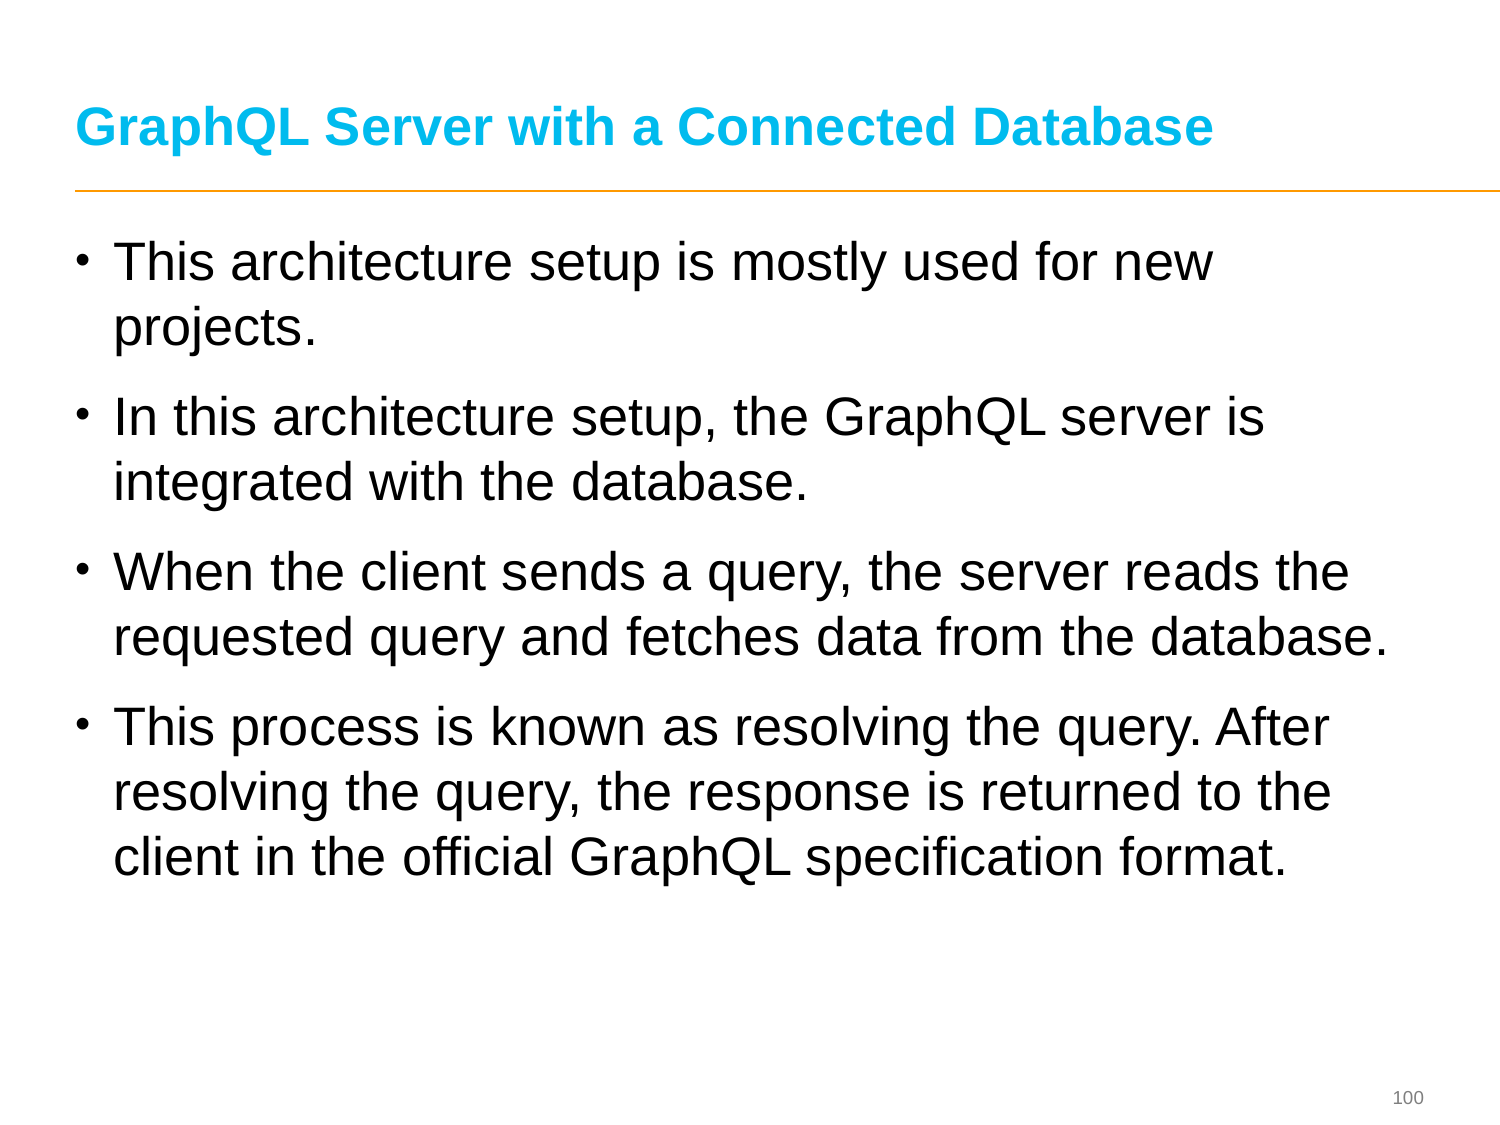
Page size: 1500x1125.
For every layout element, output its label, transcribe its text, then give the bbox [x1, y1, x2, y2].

list This architecture setup is mostly used for new projects. In this architecture setup, the GraphQL server is integrated with the database. When the client sends a query, the server reads the requested query and fetches data from the database. This process is known as resolving the query. After resolving the query, the response is returned to the client in the official GraphQL specification format. [75, 226, 1425, 1018]
title GraphQL Server with a Connected Database [75, 27, 1422, 157]
